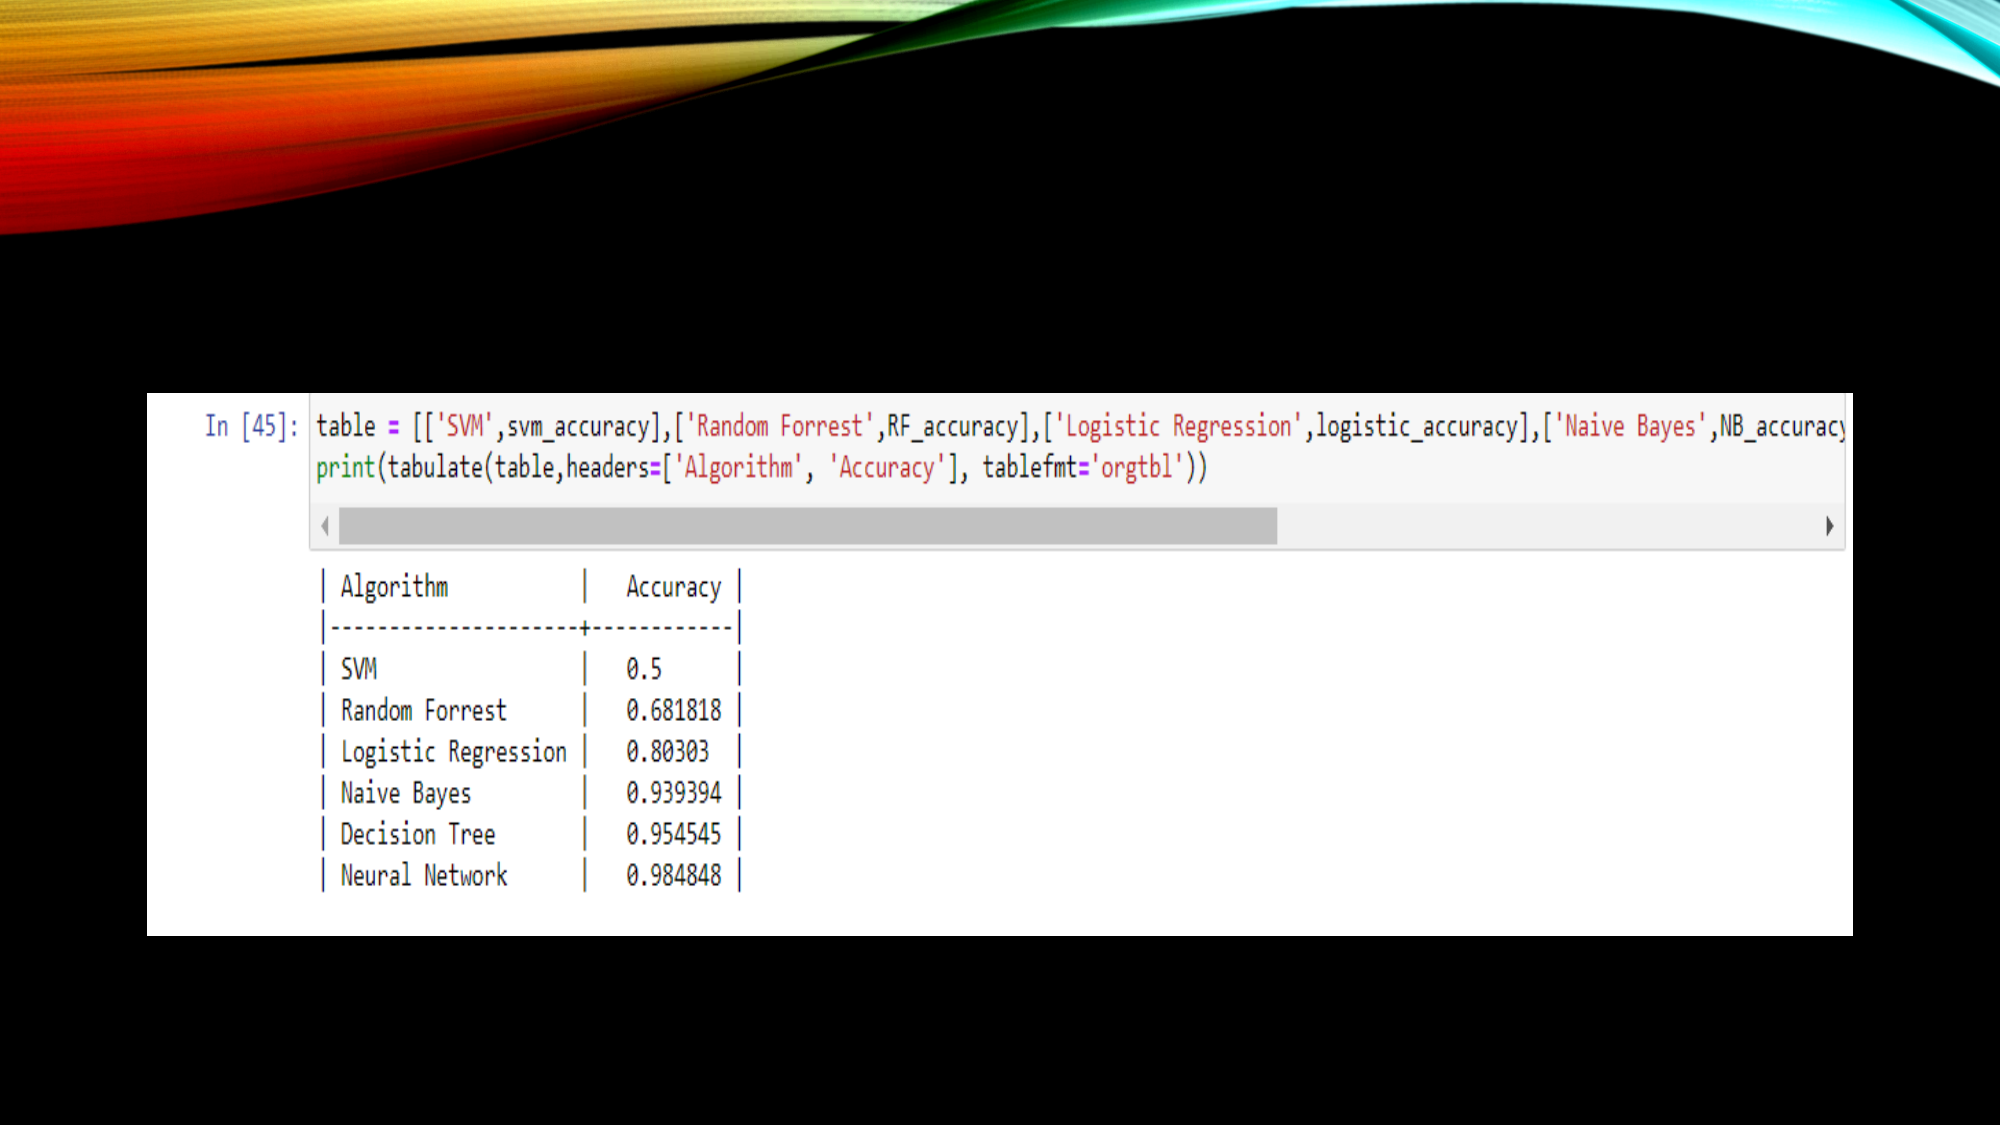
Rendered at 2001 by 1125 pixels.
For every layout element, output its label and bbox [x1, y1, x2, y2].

picture [147, 393, 1853, 936]
picture [0, 0, 2000, 237]
